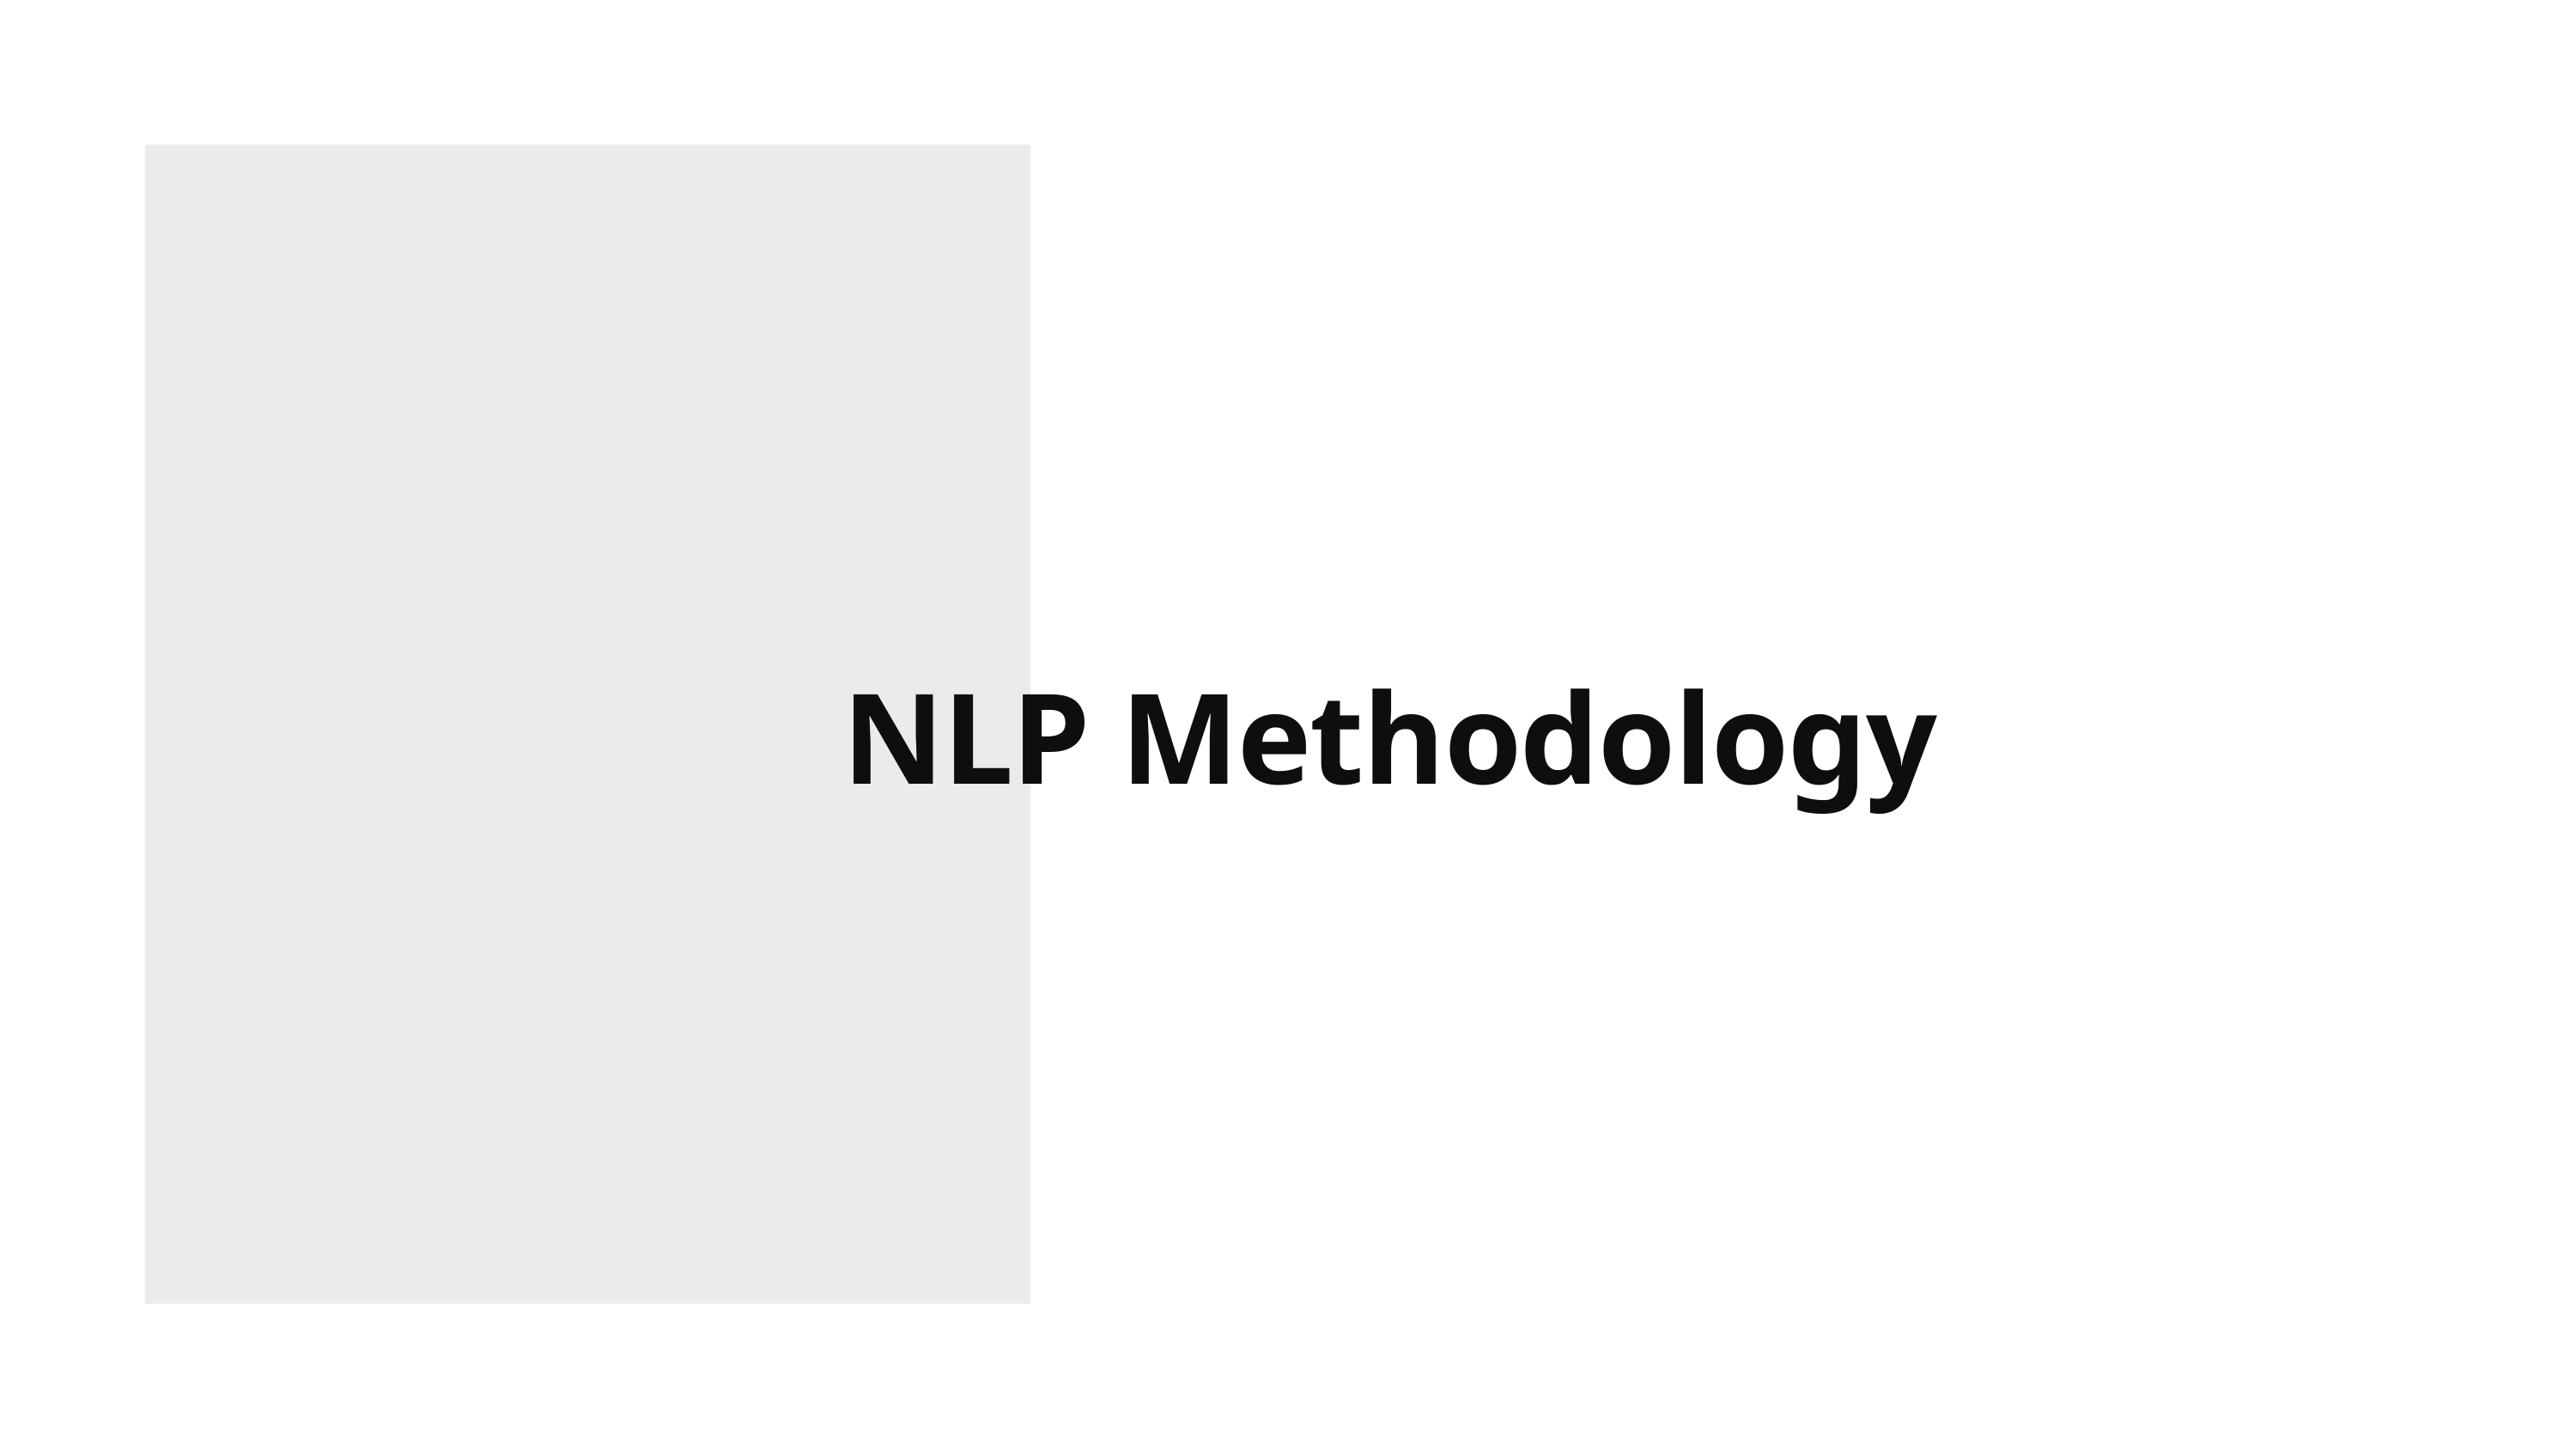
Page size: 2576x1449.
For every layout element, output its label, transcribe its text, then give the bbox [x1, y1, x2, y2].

text_box NLP Methodology [568, 646, 2211, 809]
text_box [144, 144, 1031, 1304]
